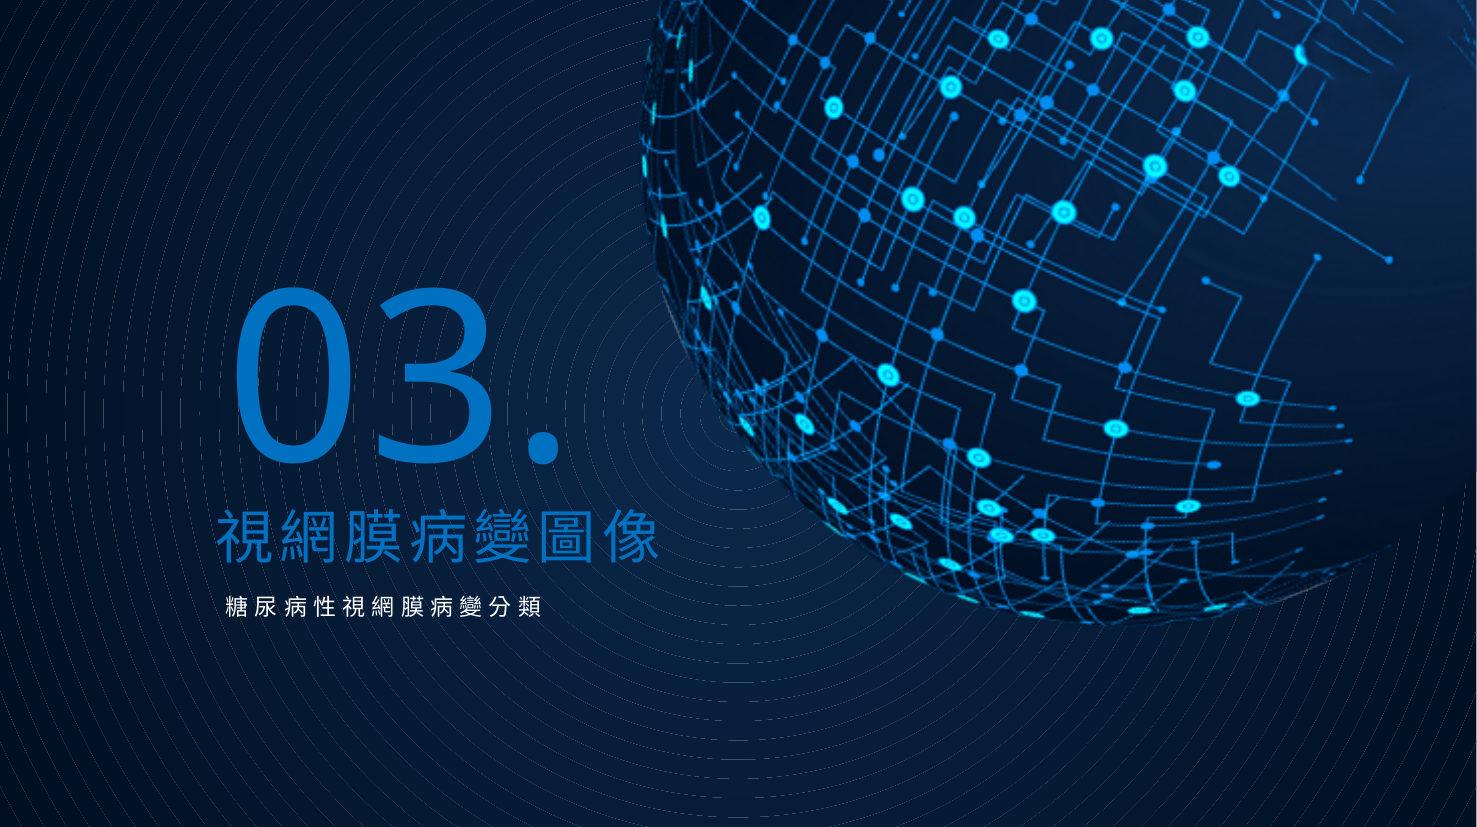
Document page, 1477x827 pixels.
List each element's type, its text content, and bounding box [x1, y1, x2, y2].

text_box 視網膜病變圖像 [200, 492, 676, 578]
text_box 03. [210, 214, 530, 517]
picture [455, 0, 1477, 827]
text_box 糖尿病性視網膜病變分類 [211, 584, 557, 627]
